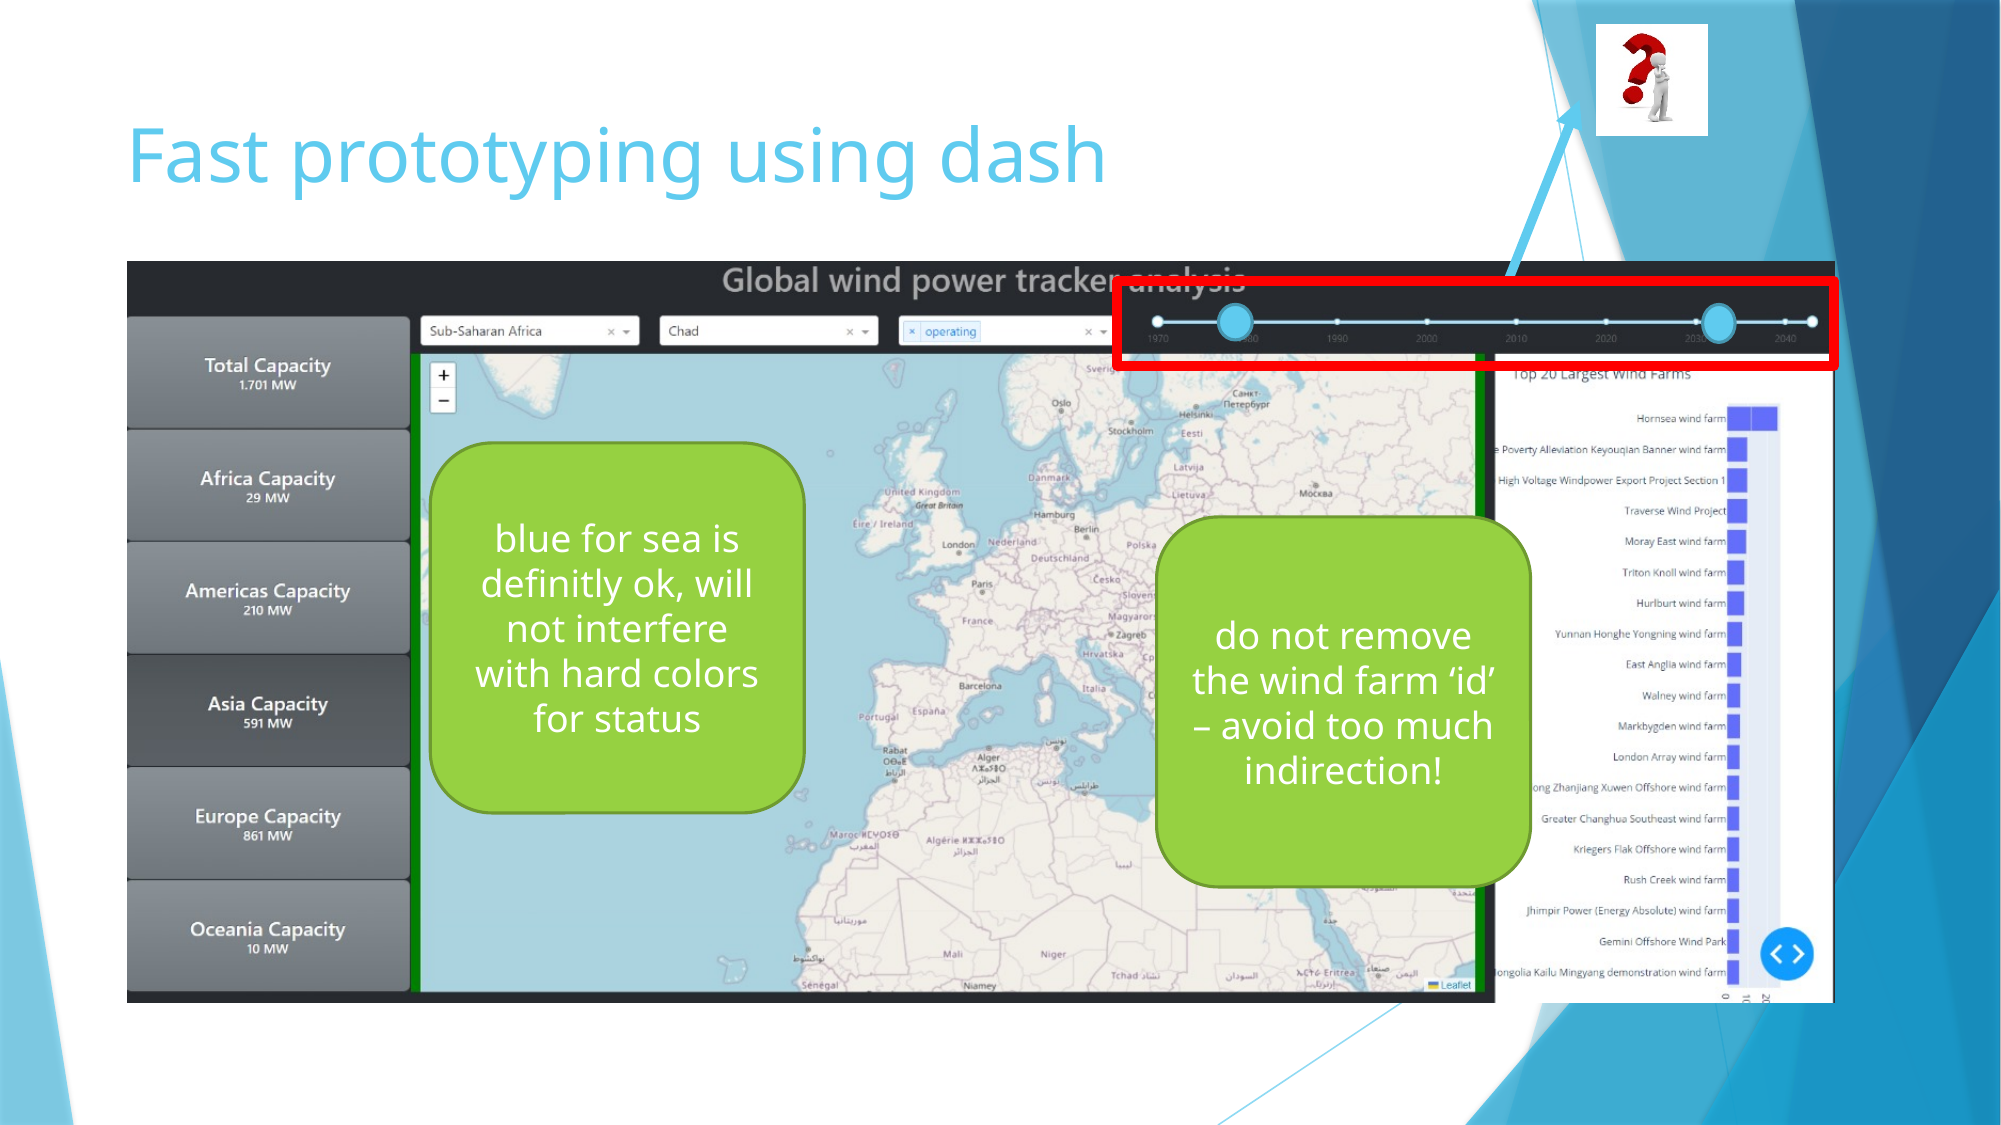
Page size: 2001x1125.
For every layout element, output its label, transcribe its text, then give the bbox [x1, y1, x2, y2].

title Fast prototyping using dash [111, 99, 1506, 317]
picture [1596, 24, 1708, 136]
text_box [1507, 99, 1580, 282]
picture [127, 260, 1835, 1004]
